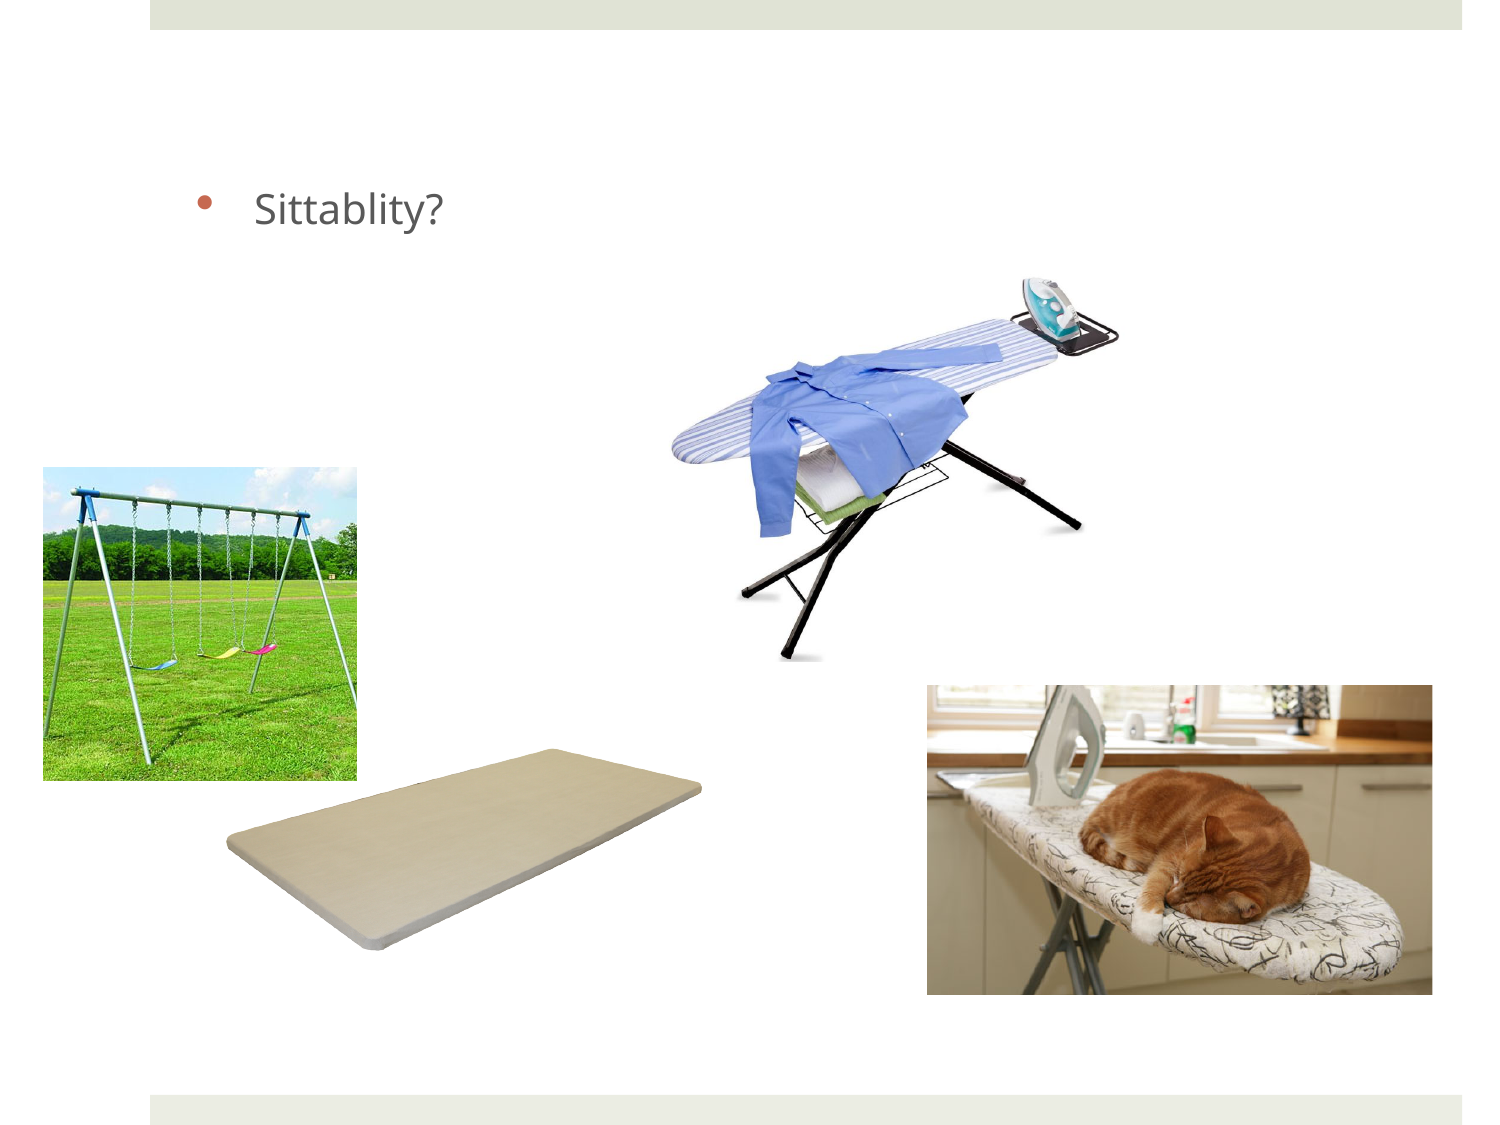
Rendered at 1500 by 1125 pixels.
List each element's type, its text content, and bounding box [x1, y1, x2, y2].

picture [926, 685, 1433, 995]
picture [659, 267, 1135, 663]
list Sittablity? [182, 175, 636, 268]
picture [42, 466, 705, 956]
